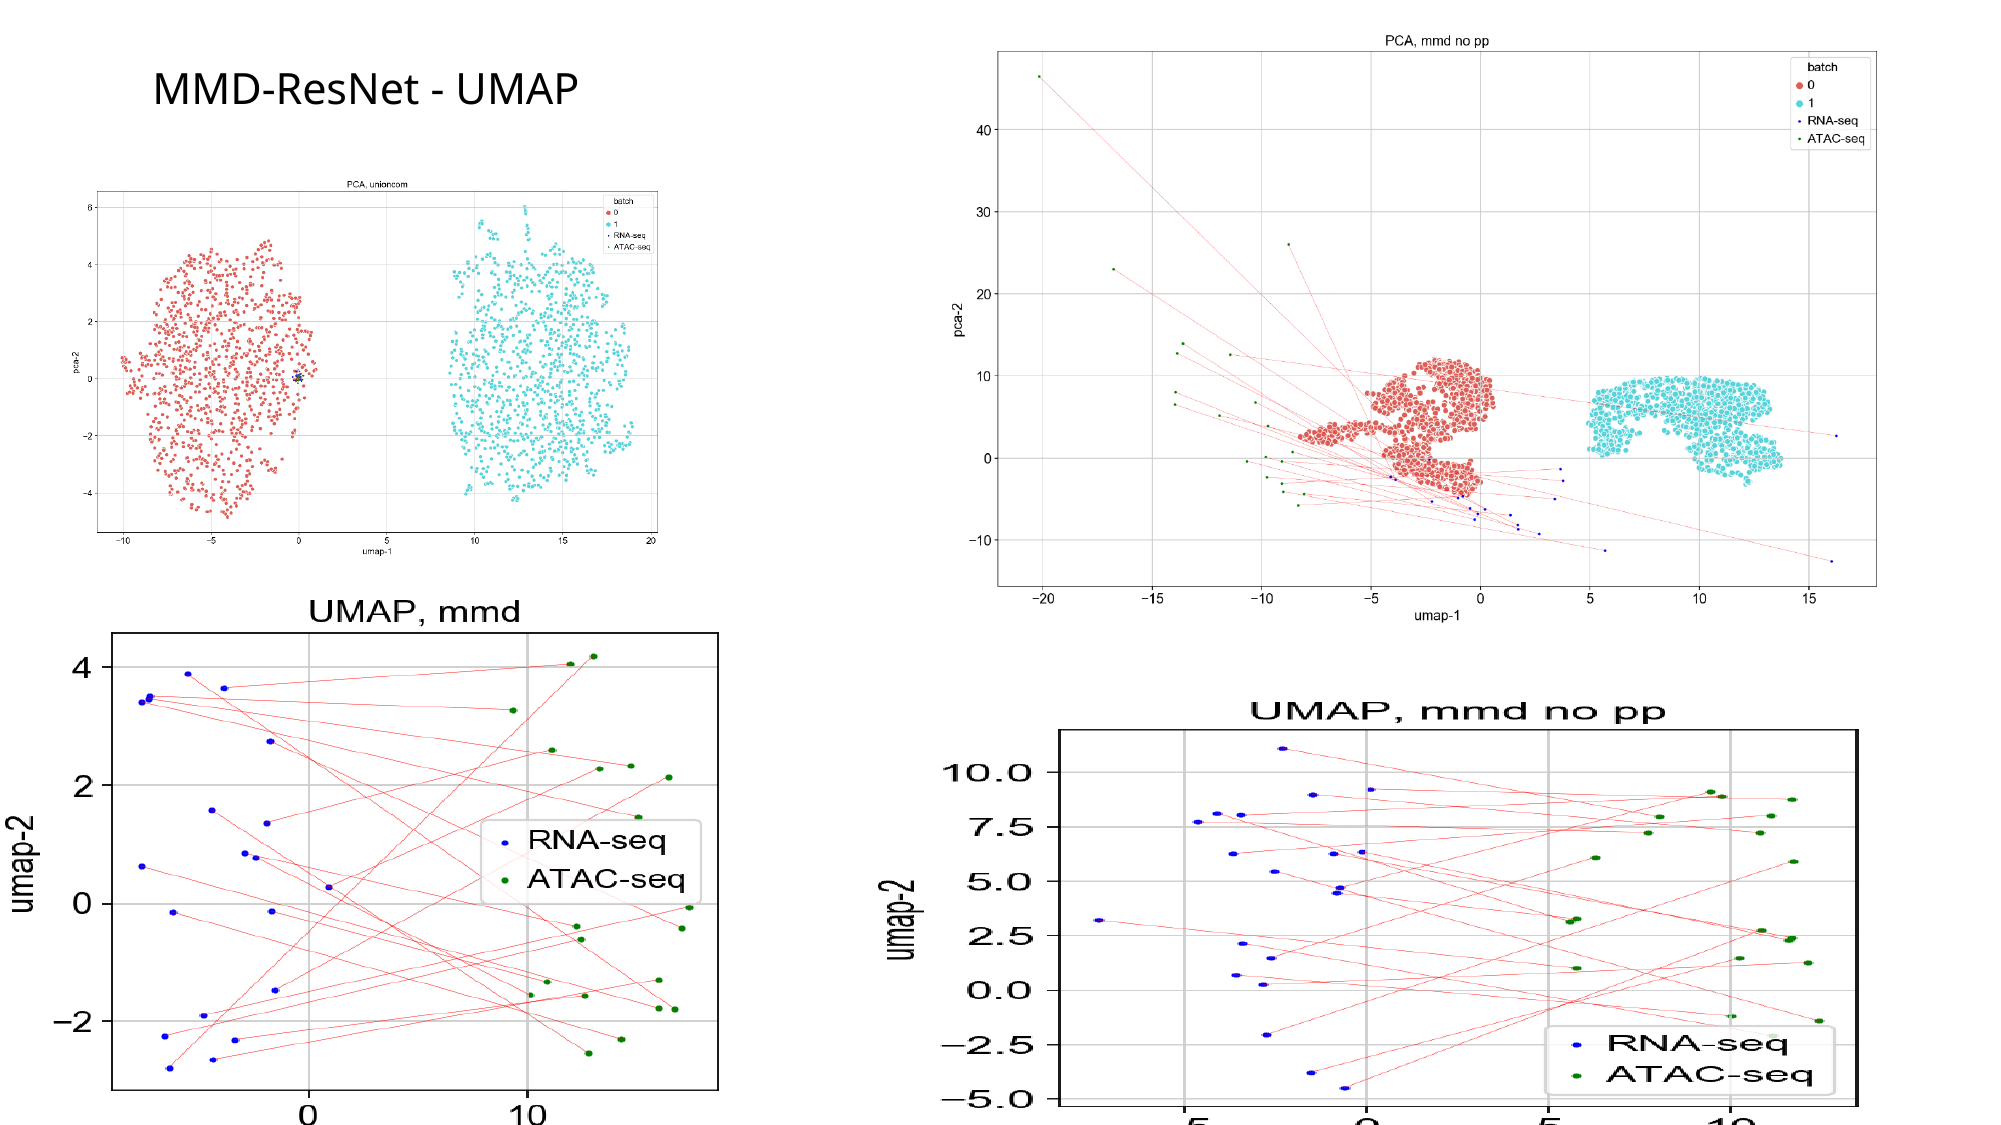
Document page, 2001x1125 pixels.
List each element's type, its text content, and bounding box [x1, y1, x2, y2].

picture [851, 689, 1883, 1125]
picture [67, 176, 662, 560]
title MMD-ResNet - UMAP [137, 59, 944, 122]
picture [944, 28, 1883, 629]
picture [0, 584, 738, 1125]
